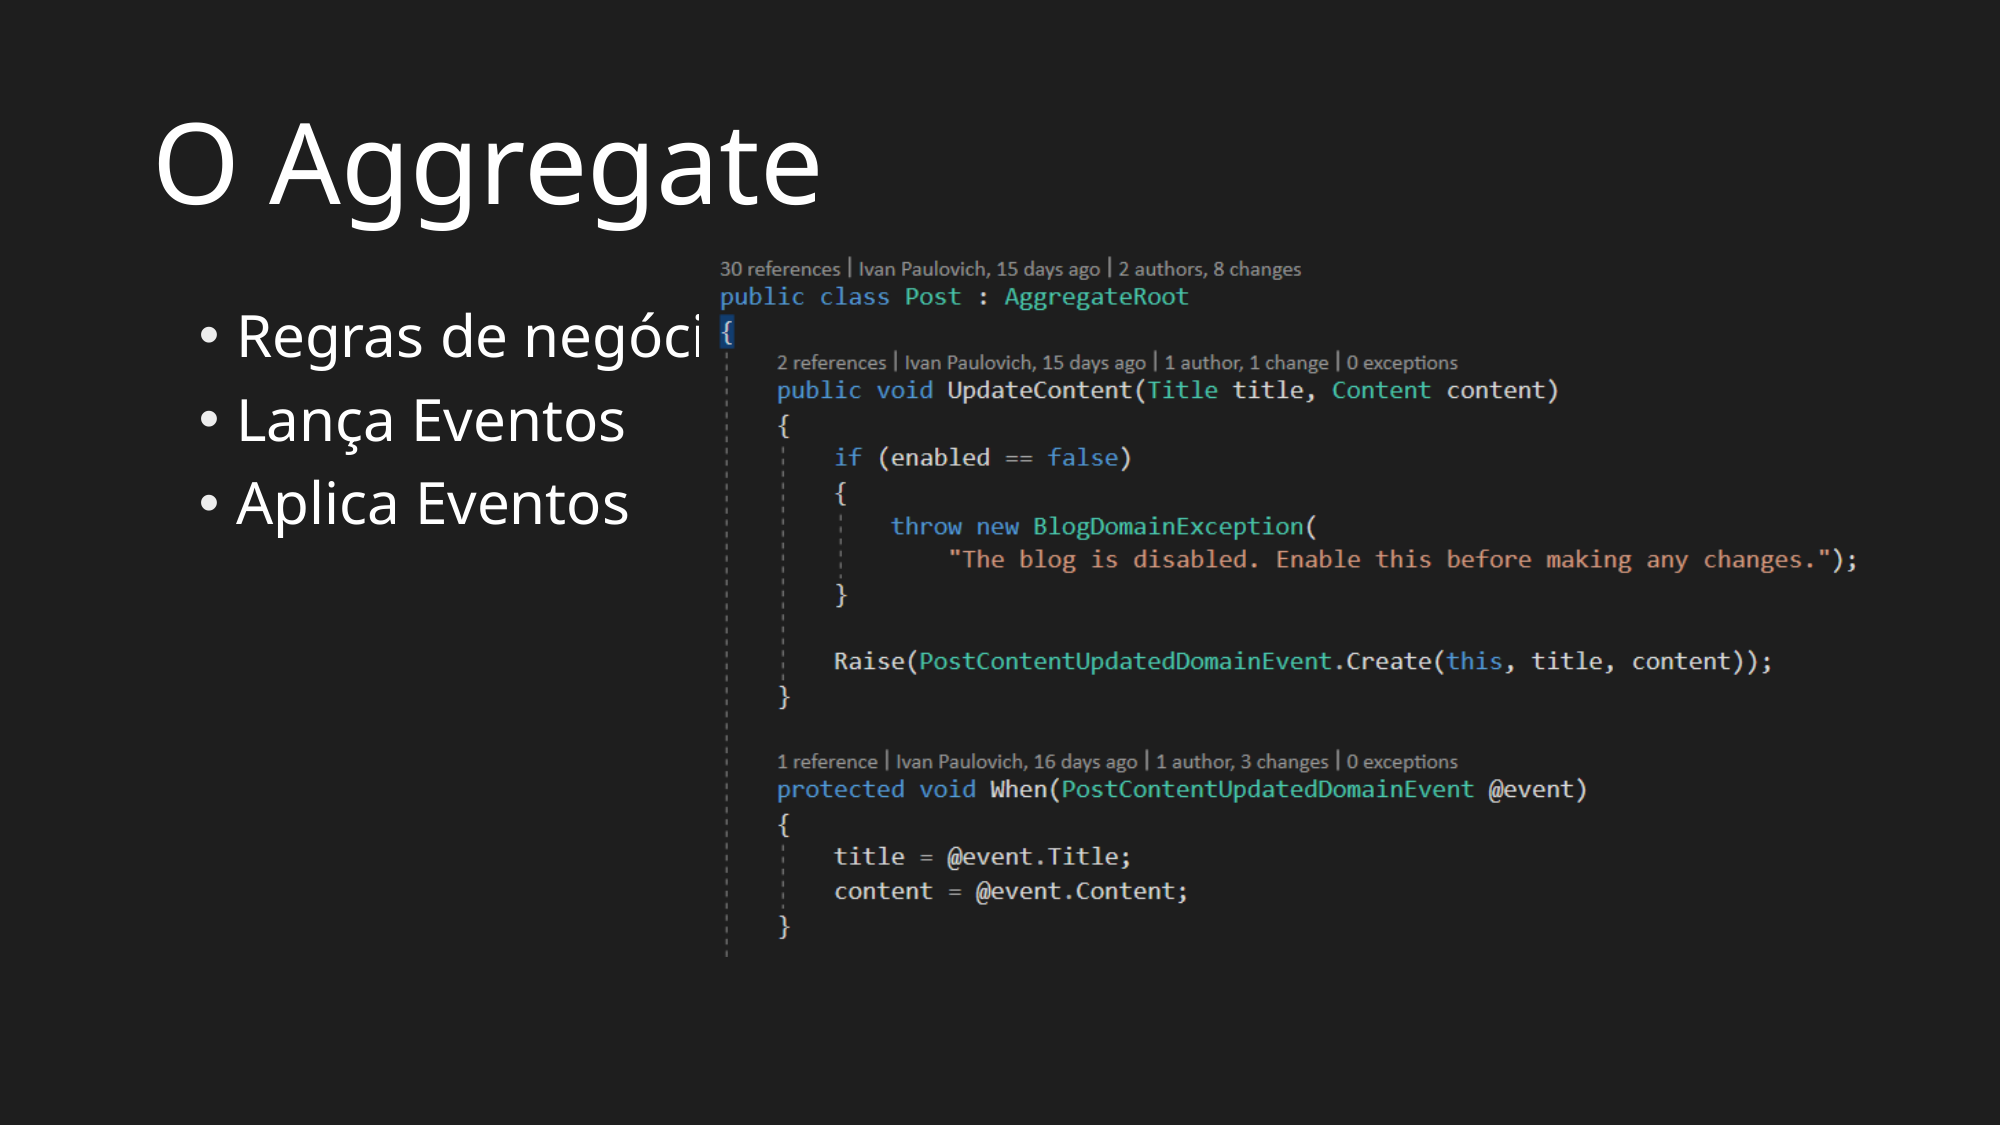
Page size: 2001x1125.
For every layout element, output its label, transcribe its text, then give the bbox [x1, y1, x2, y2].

list Regras de negócio Lança Eventos Aplica Eventos [183, 299, 1863, 1014]
title O Aggregate [137, 59, 1863, 278]
picture [699, 247, 1903, 957]
